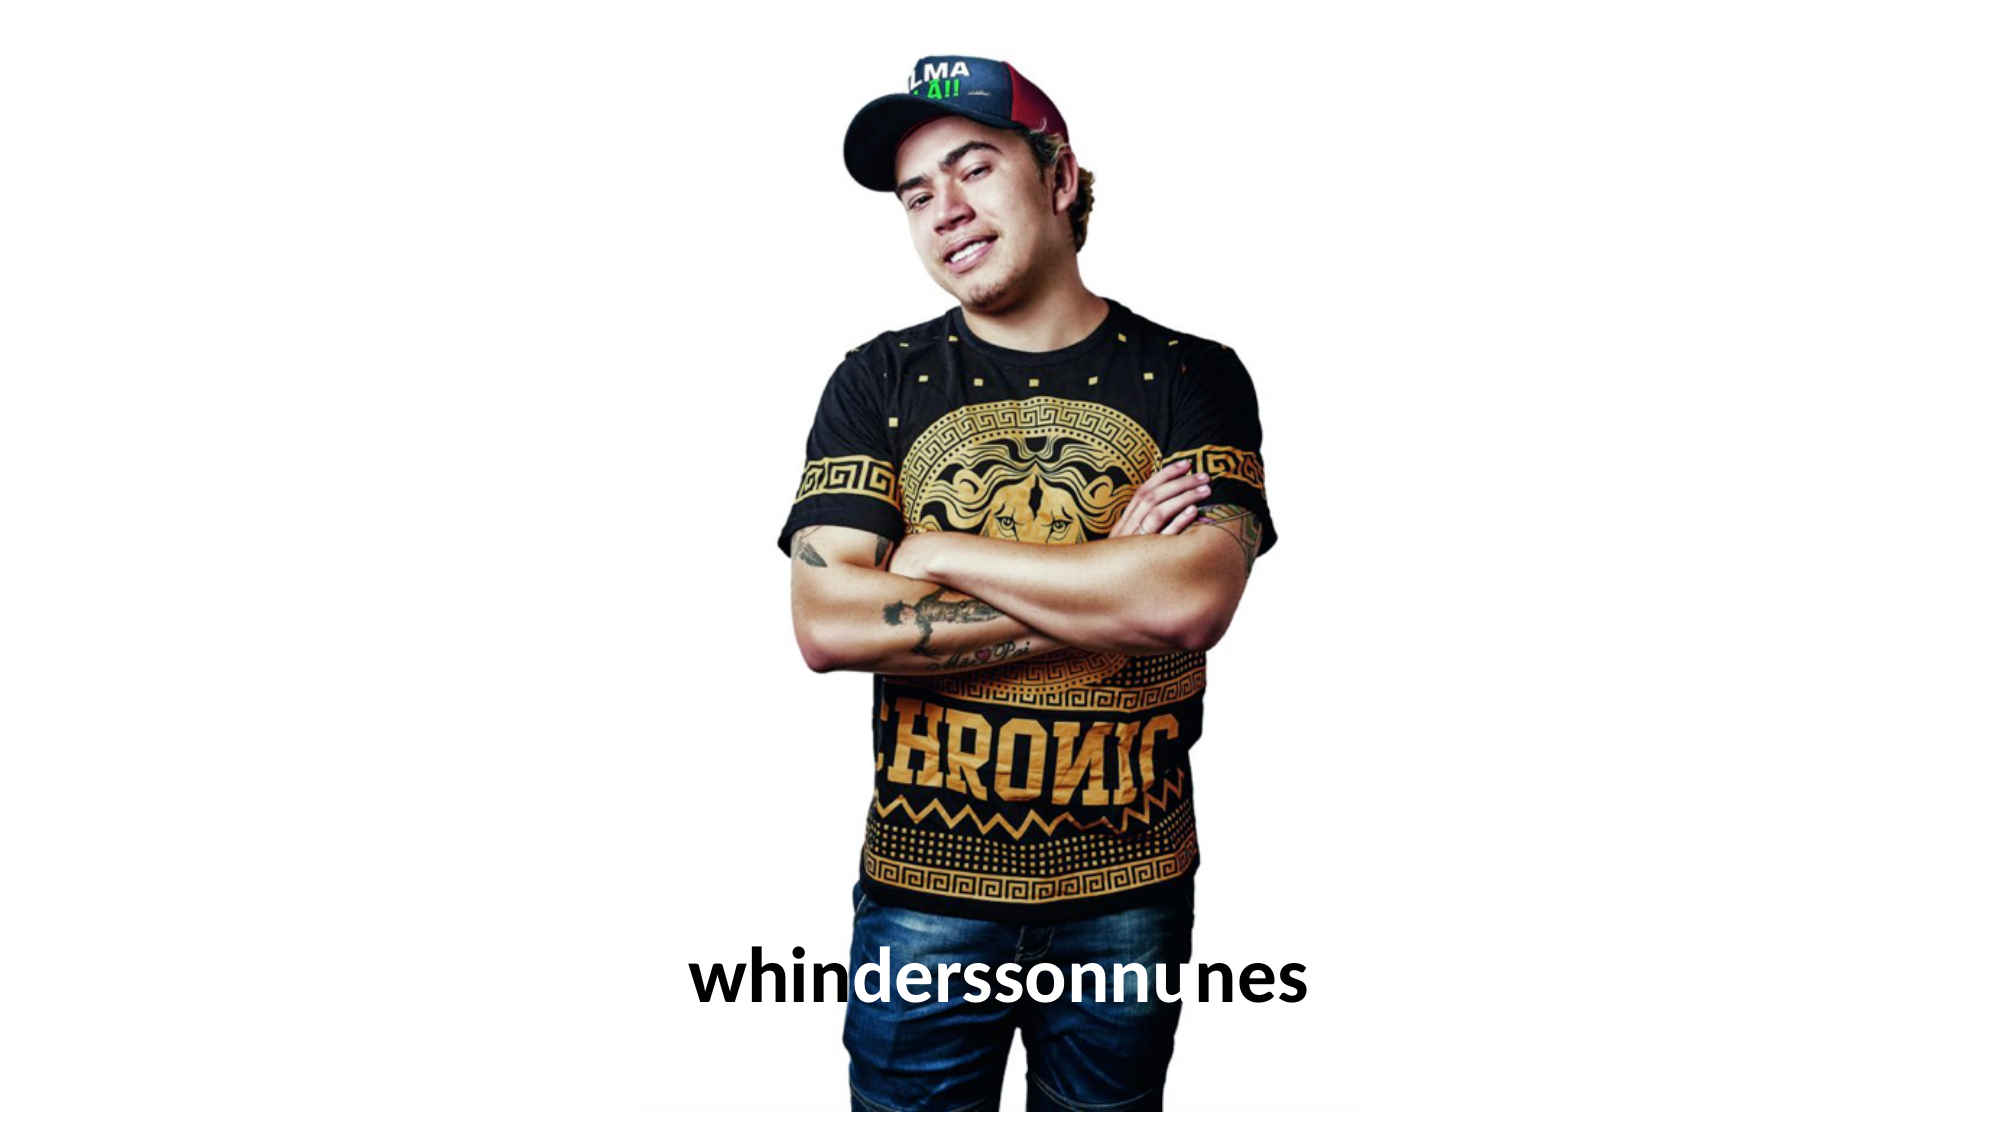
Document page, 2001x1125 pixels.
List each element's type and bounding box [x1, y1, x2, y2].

picture [636, 0, 1362, 1112]
